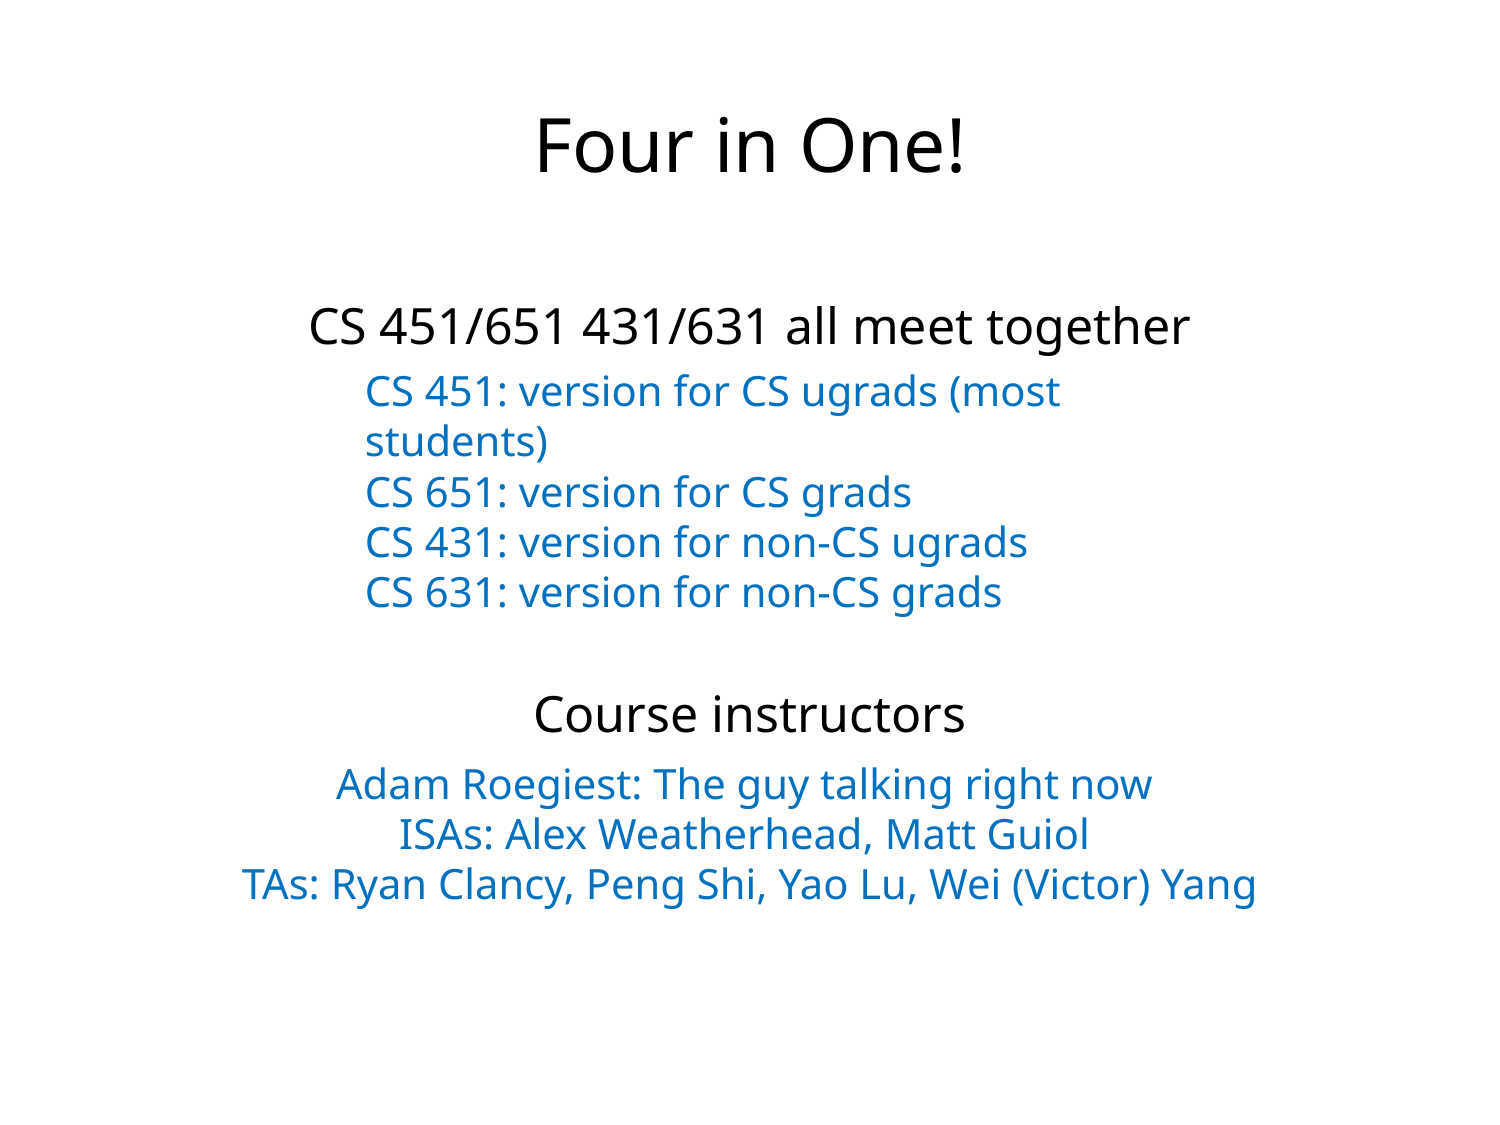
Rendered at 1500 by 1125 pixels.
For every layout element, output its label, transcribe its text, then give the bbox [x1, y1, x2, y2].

text_box Course instructors [0, 674, 1500, 750]
text_box Four in One! [0, 90, 1500, 203]
text_box Adam Roegiest: The guy talking right now ISAs: Alex Weatherhead, Matt Guiol TAs: Ryan Clancy, Peng Shi, Yao Lu, Wei (Victor) Yang [0, 750, 1500, 915]
text_box CS 451: version for CS ugrads (most students) CS 651: version for CS grads CS 431: version for non-CS ugrads CS 631: version for non-CS grads [349, 357, 1175, 623]
text_box CS 451/651 431/631 all meet together [0, 287, 1500, 363]
